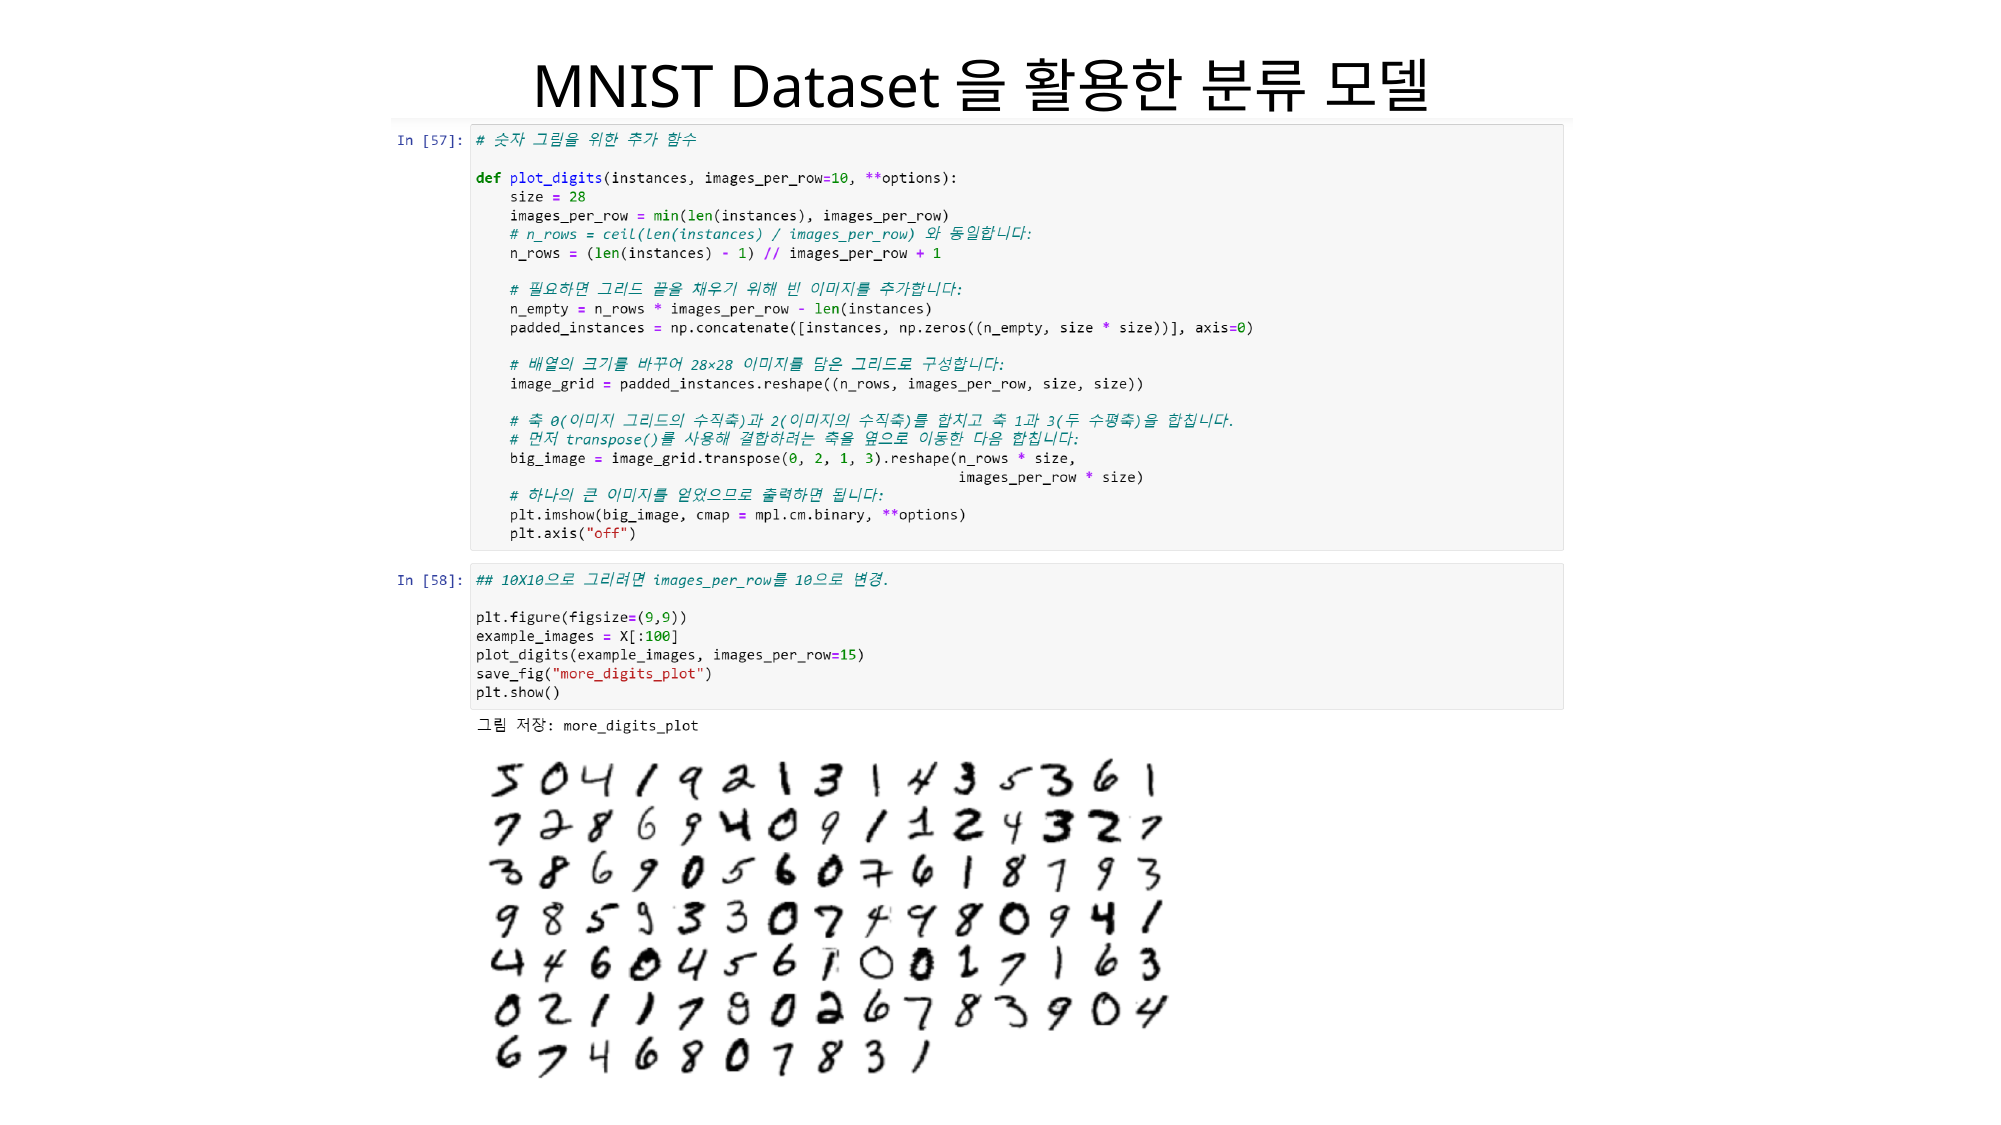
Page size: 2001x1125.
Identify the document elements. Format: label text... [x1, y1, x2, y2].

picture [391, 118, 1573, 1084]
text_box MNIST Dataset을 활용한 분류 모델 [148, 0, 1816, 127]
